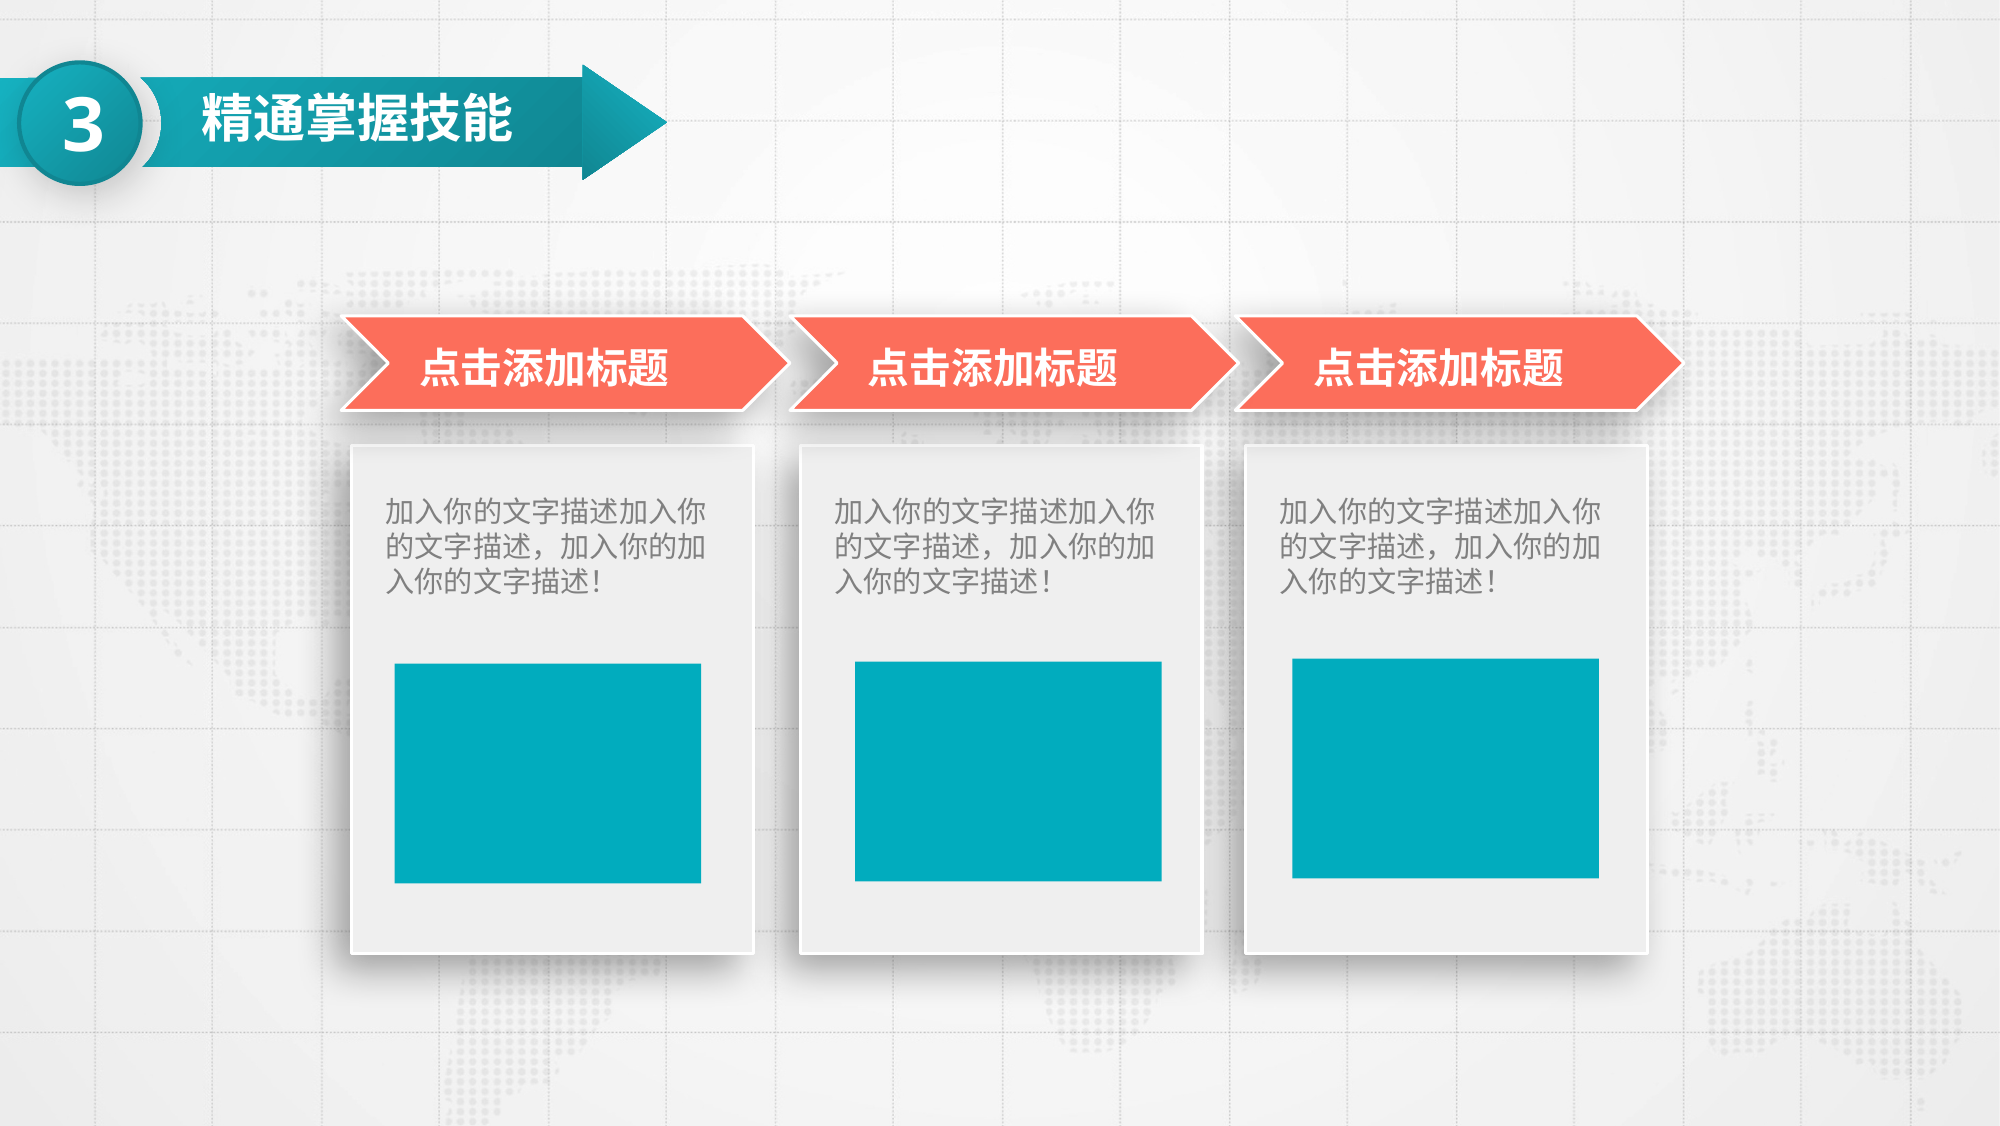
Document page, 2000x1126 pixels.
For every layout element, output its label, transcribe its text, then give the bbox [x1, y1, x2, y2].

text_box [0, 64, 668, 180]
text_box 点击添加标题 [404, 342, 742, 384]
text_box [798, 444, 1204, 956]
text_box [350, 444, 755, 956]
text_box 加入你的文字描述加入你的文字描述，加入你的加入你的文字描述！ [819, 493, 1198, 627]
text_box [787, 313, 1241, 413]
text_box 点击添加标题 [1298, 342, 1636, 384]
text_box [1244, 444, 1649, 956]
text_box 加入你的文字描述加入你的文字描述，加入你的加入你的文字描述！ [370, 493, 749, 627]
text_box [853, 659, 1164, 883]
text_box [1233, 313, 1687, 413]
text_box 加入你的文字描述加入你的文字描述，加入你的加入你的文字描述！ [1264, 493, 1643, 627]
text_box [1290, 656, 1601, 880]
text_box [339, 313, 793, 413]
text_box [392, 662, 703, 886]
picture [0, 0, 2000, 1126]
text_box 点击添加标题 [852, 342, 1191, 384]
